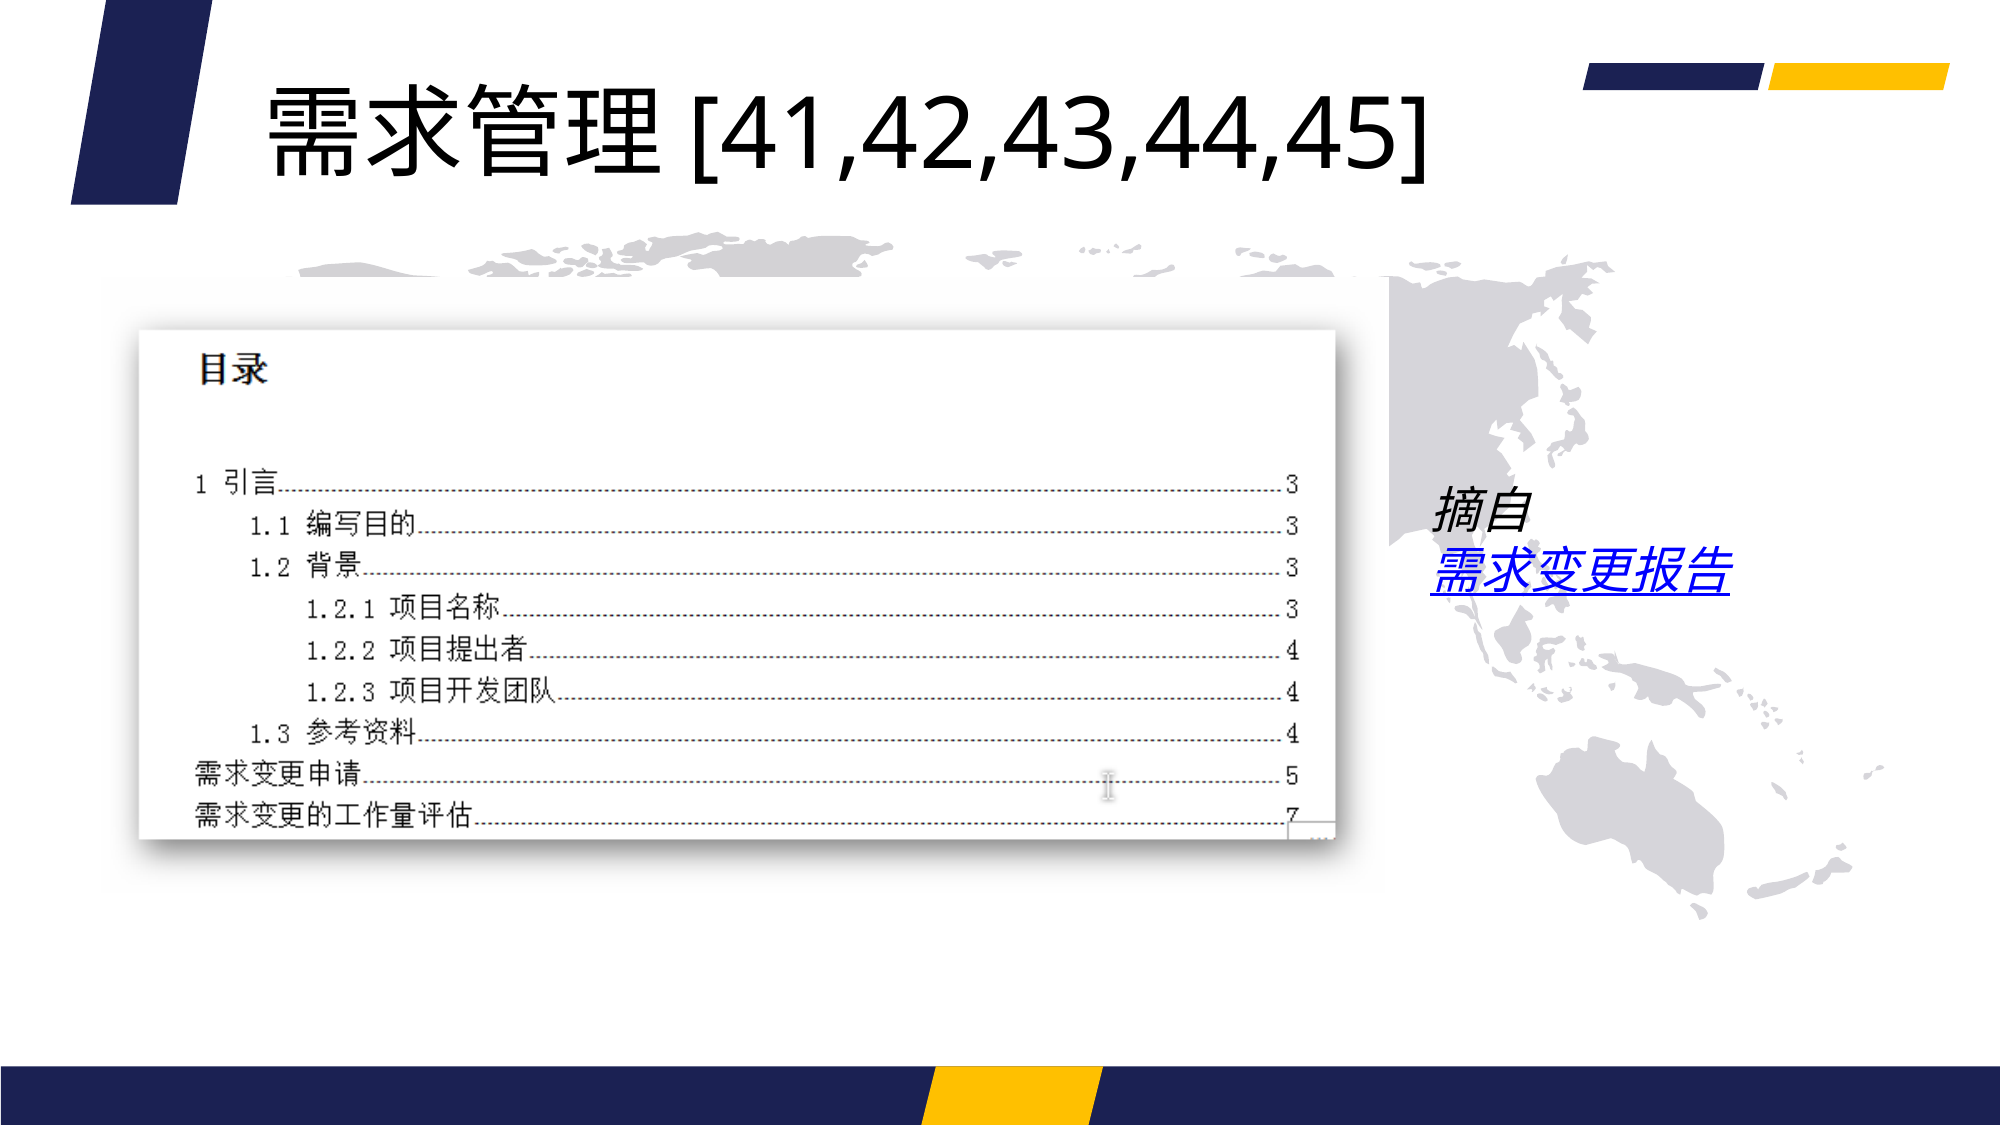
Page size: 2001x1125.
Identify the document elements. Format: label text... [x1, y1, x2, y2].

text_box [919, 1064, 1106, 1125]
picture [85, 276, 1390, 894]
text_box 需求管理[41,42,43,44,45] [244, 58, 2000, 199]
text_box [1091, 1064, 2000, 1125]
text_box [163, 231, 1885, 921]
text_box [0, 1064, 935, 1125]
text_box [68, 0, 215, 207]
